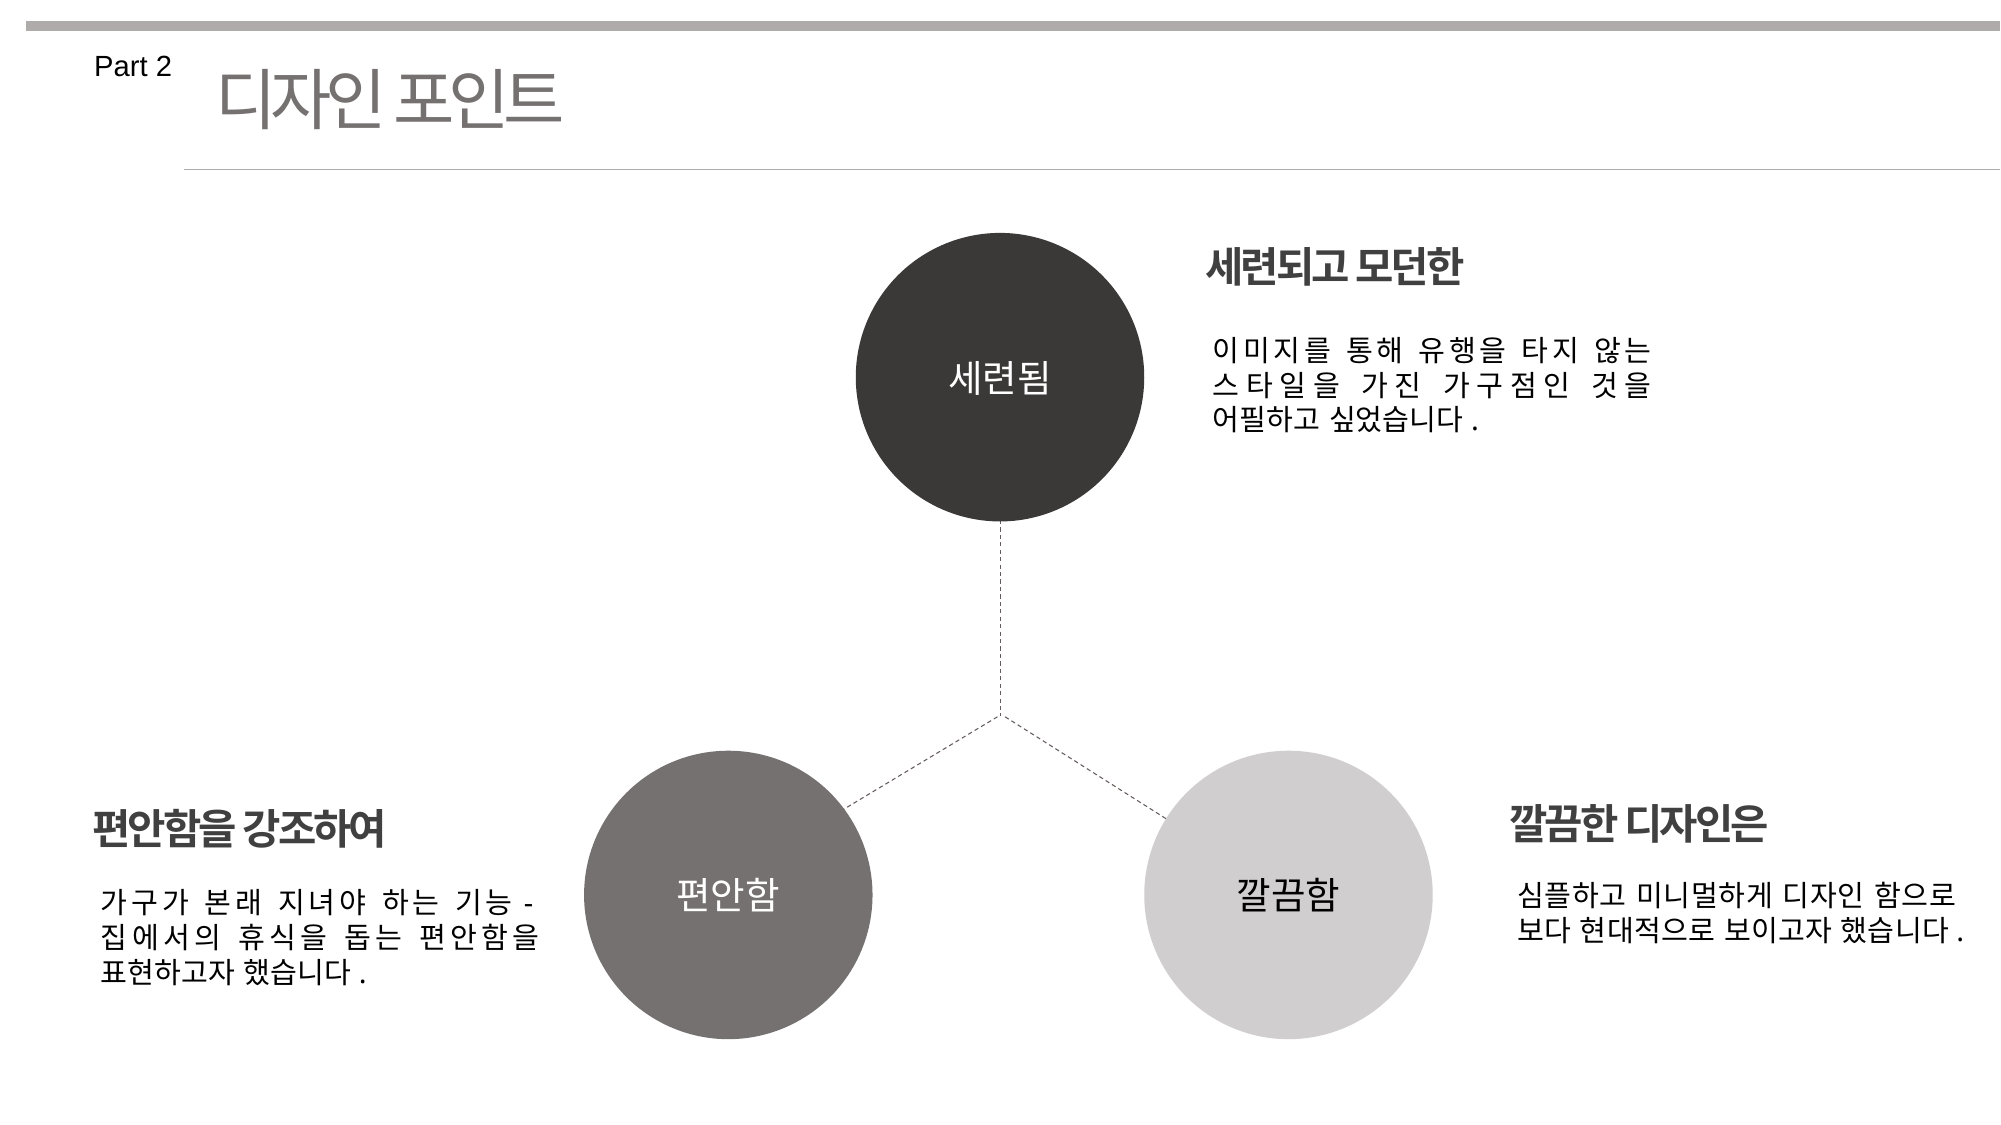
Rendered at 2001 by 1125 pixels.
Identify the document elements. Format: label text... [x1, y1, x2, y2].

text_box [1005, 716, 1182, 829]
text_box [786, 716, 998, 844]
text_box 세련됨 [854, 231, 1146, 523]
text_box 편안함 [583, 749, 874, 1041]
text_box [1502, 790, 1972, 956]
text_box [86, 795, 555, 998]
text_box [1198, 232, 1668, 446]
text_box 깔끔함 [1143, 749, 1434, 1041]
text_box Part 2 [79, 39, 188, 90]
text_box 디자인 포인트 [200, 50, 581, 146]
